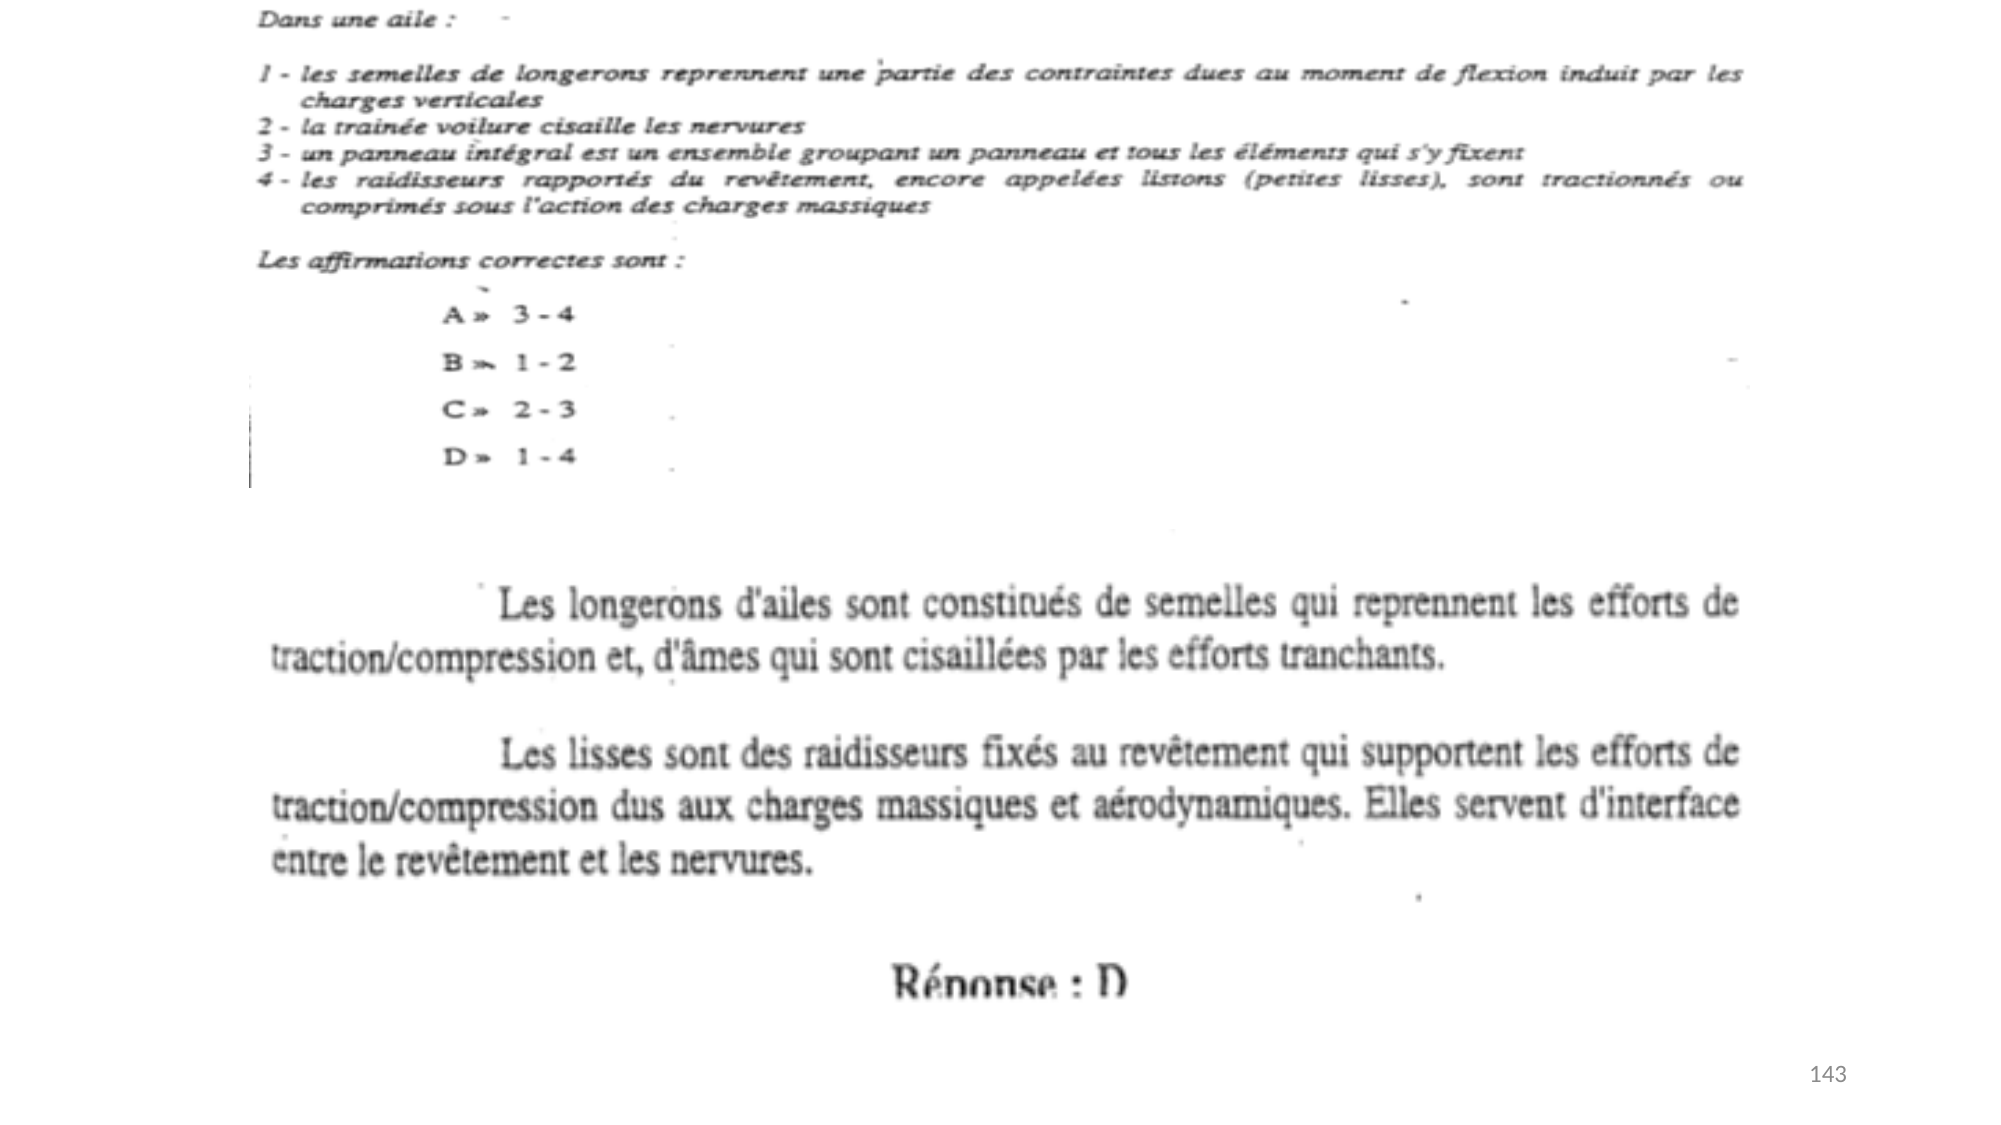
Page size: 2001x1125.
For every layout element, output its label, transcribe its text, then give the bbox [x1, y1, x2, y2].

picture [249, 0, 1750, 488]
slide_number 143 [1412, 1042, 1863, 1103]
picture [255, 529, 1756, 1035]
